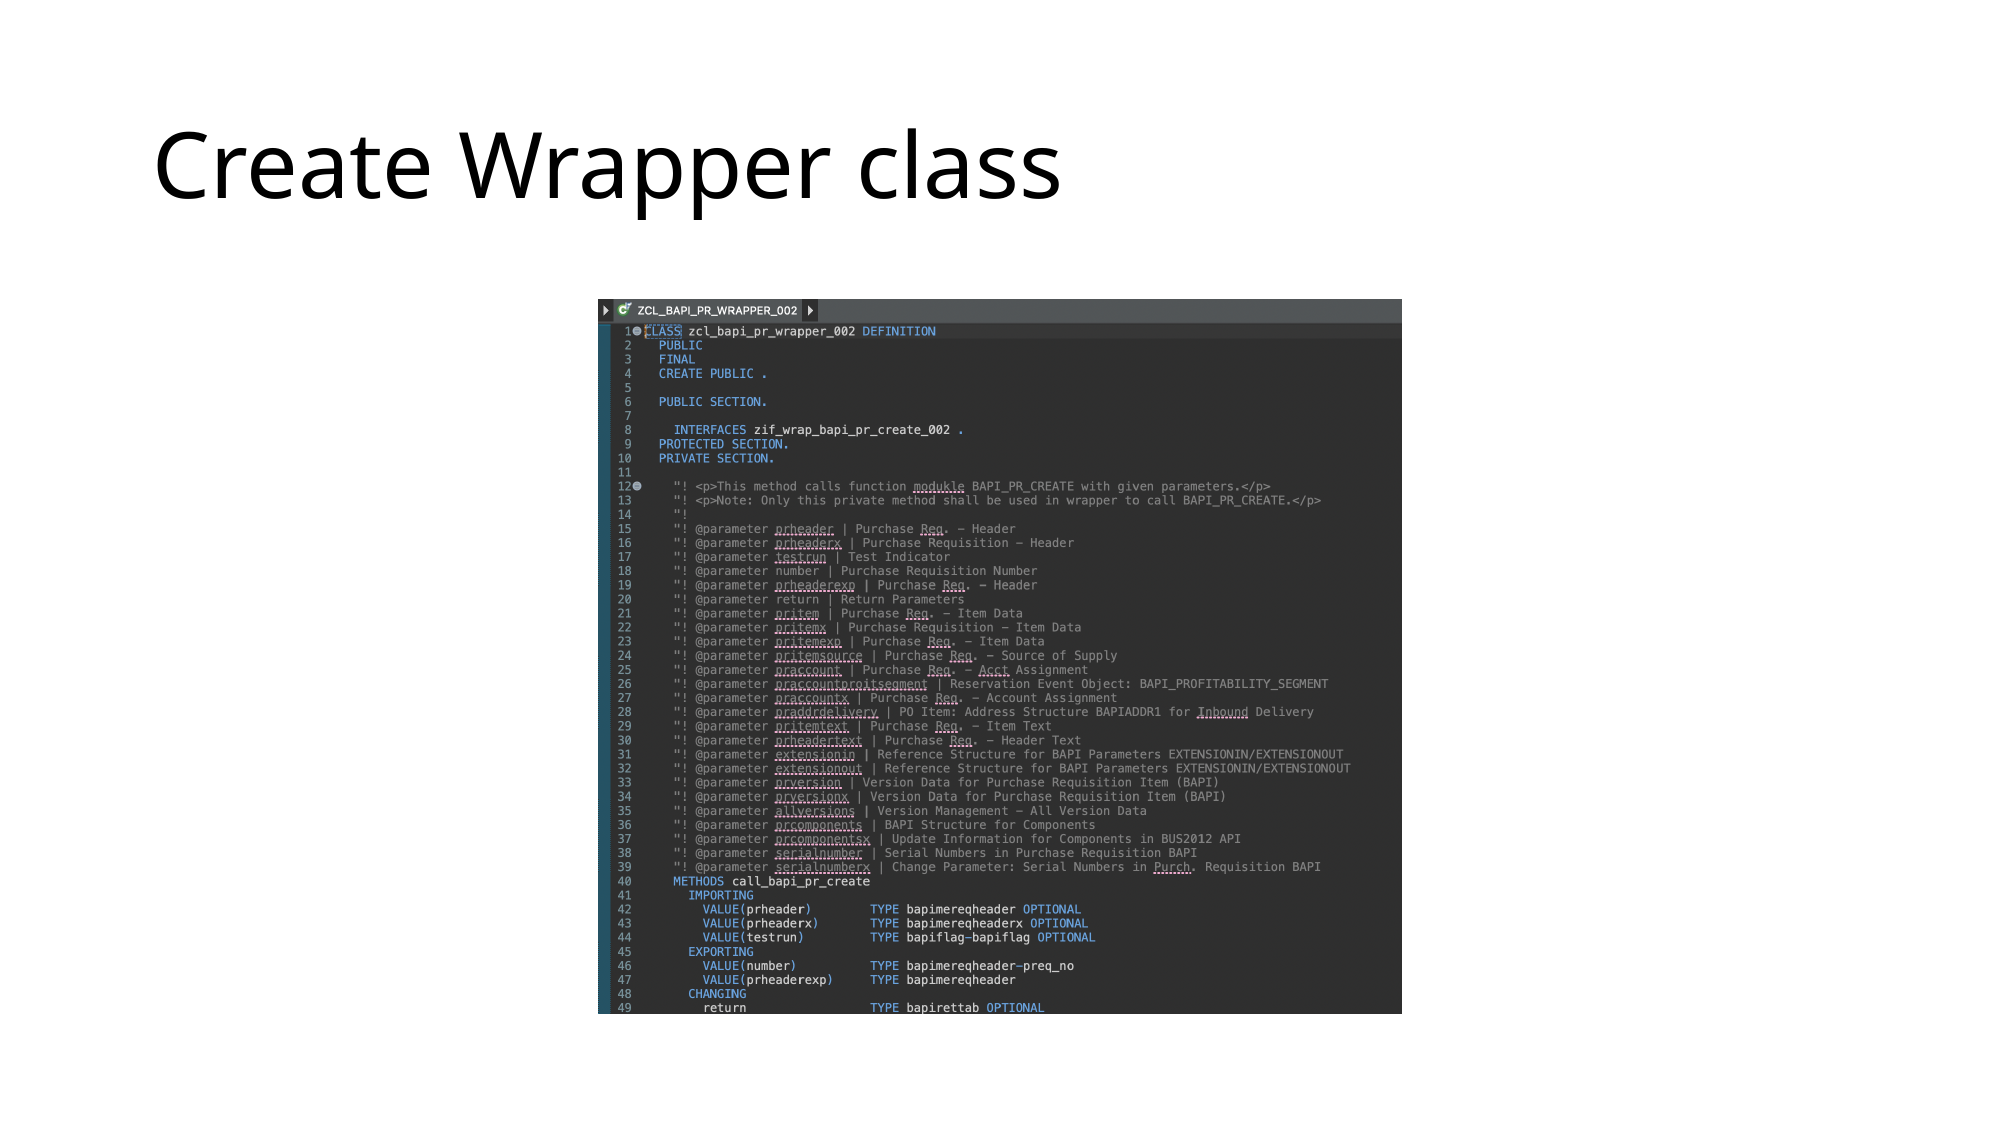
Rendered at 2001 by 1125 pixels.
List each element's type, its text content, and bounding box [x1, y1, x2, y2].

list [598, 298, 1402, 1014]
title Create Wrapper class [137, 59, 1863, 278]
